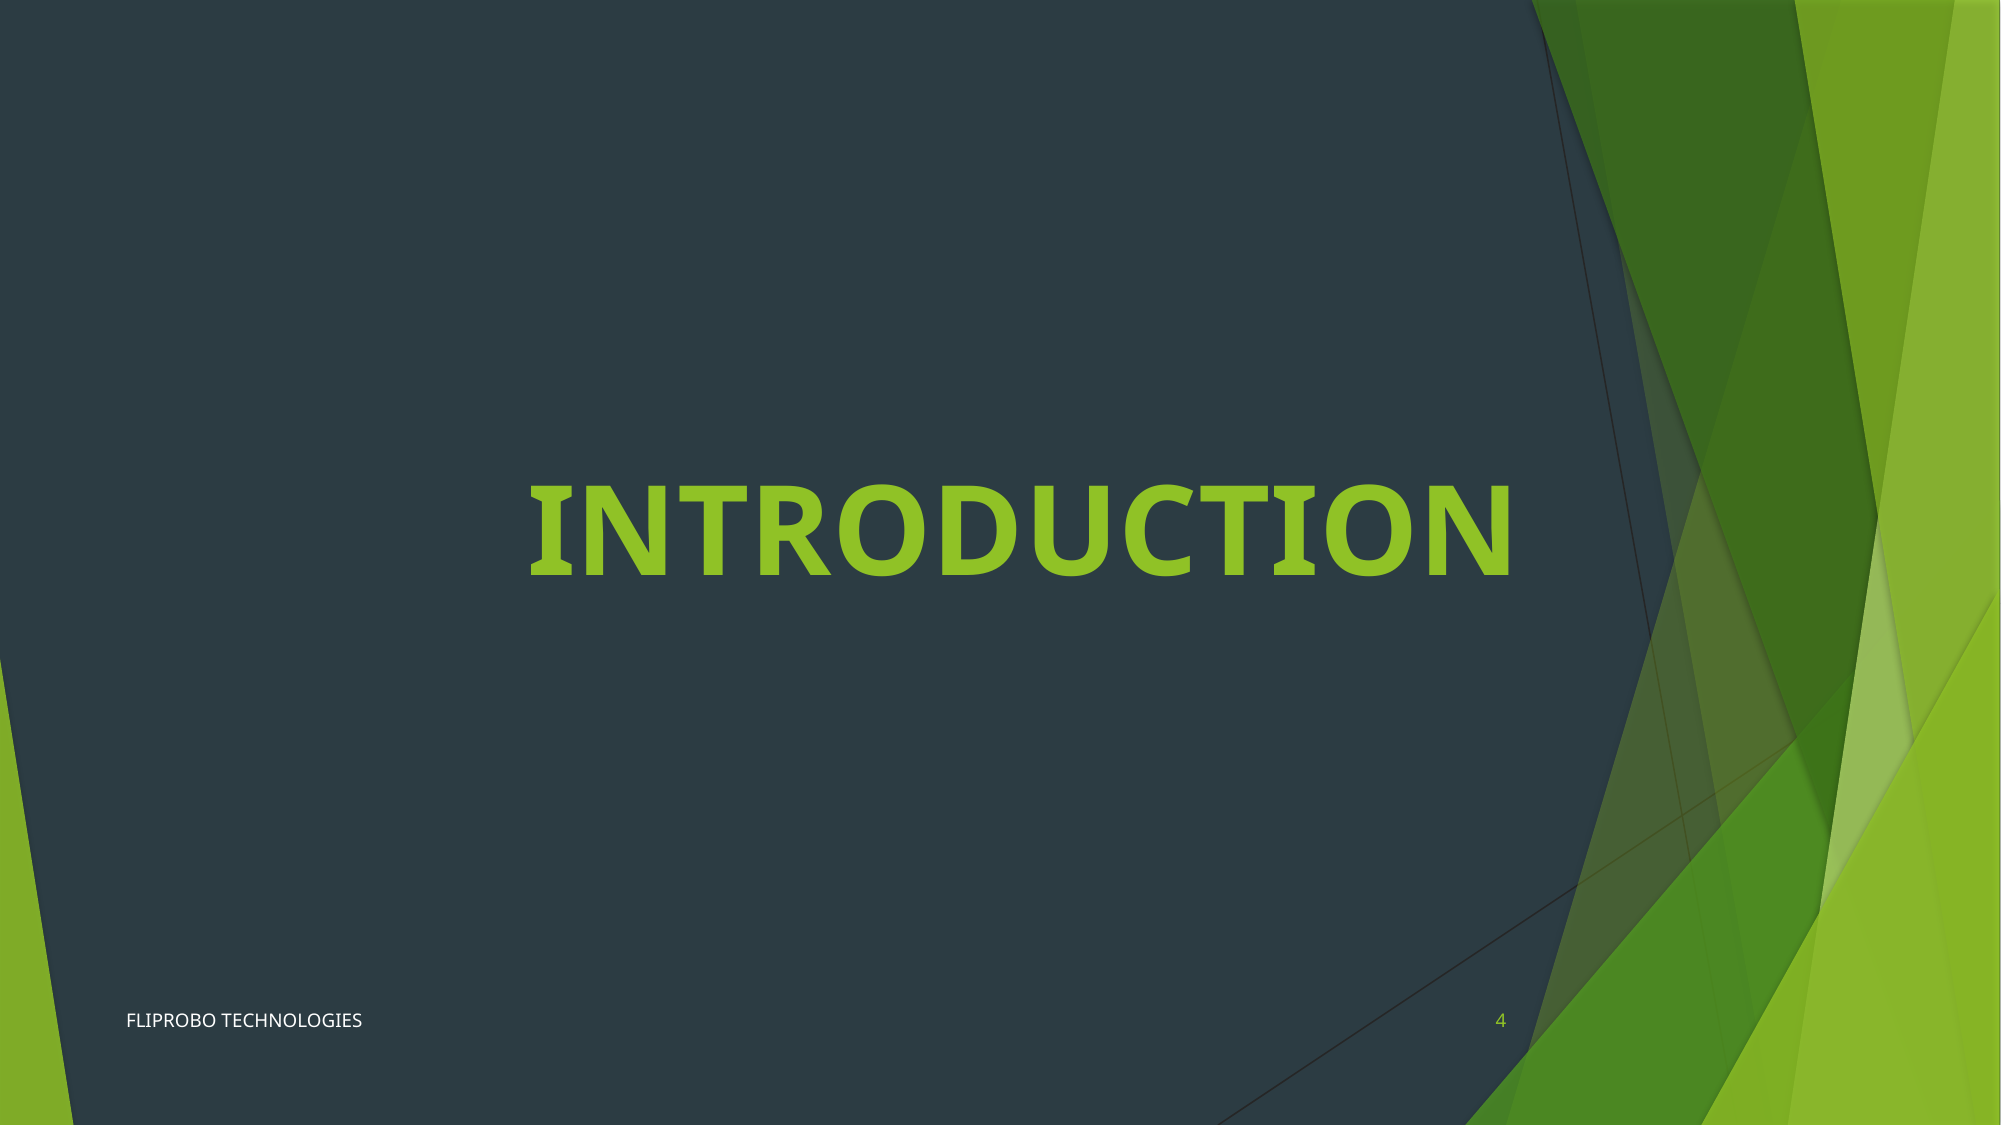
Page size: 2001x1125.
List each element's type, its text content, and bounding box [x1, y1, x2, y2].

footer FLIPROBO TECHNOLOGIES [111, 991, 1145, 1051]
text_box INTRODUCTION [512, 443, 1537, 609]
slide_number 4 [1409, 991, 1522, 1051]
